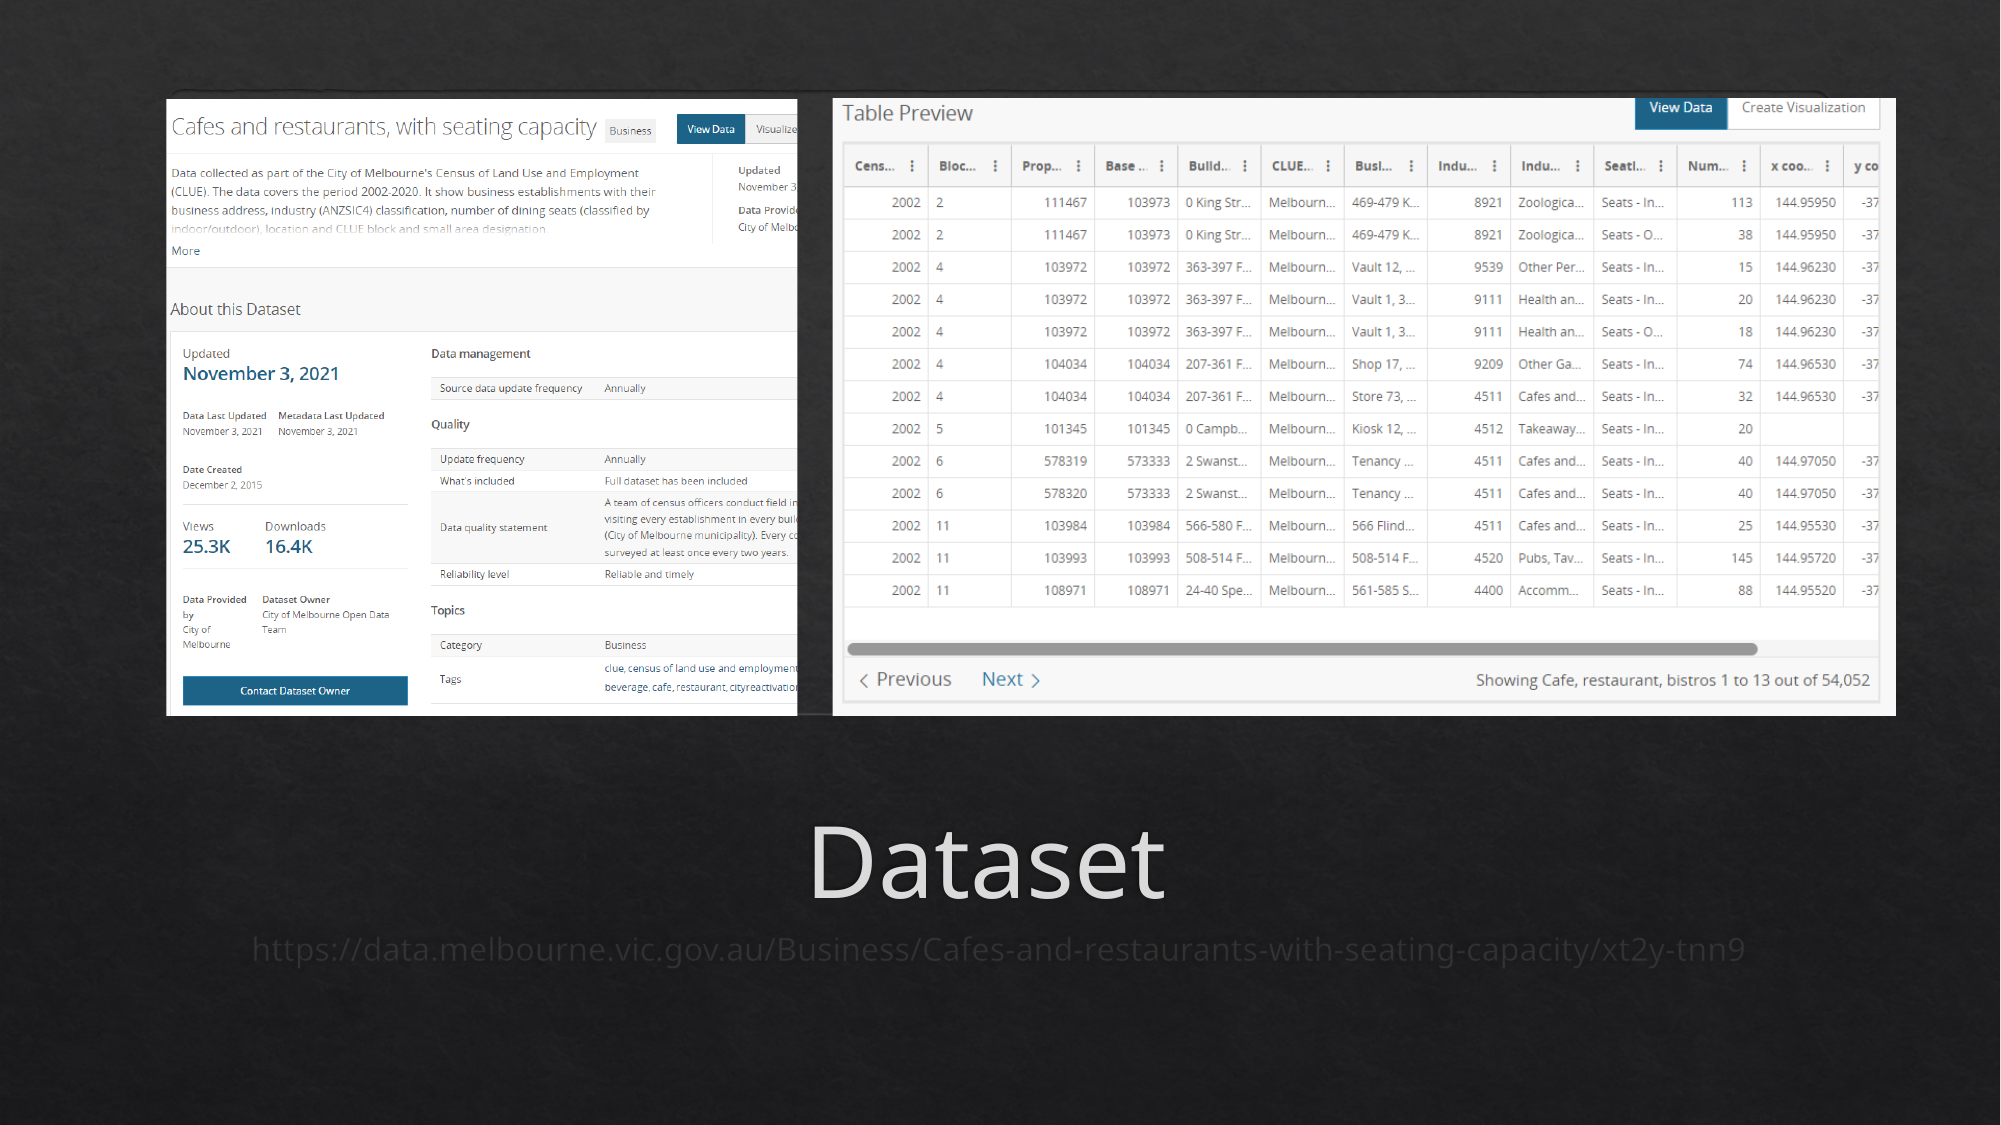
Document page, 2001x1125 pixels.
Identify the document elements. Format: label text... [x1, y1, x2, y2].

list https://data.melbourne.vic.gov.au/Business/Cafes-and-restaurants-with-seating-capacity/xt2y-tnn9 [224, 925, 1774, 1009]
title Dataset [224, 740, 1774, 923]
picture [165, 89, 1896, 717]
